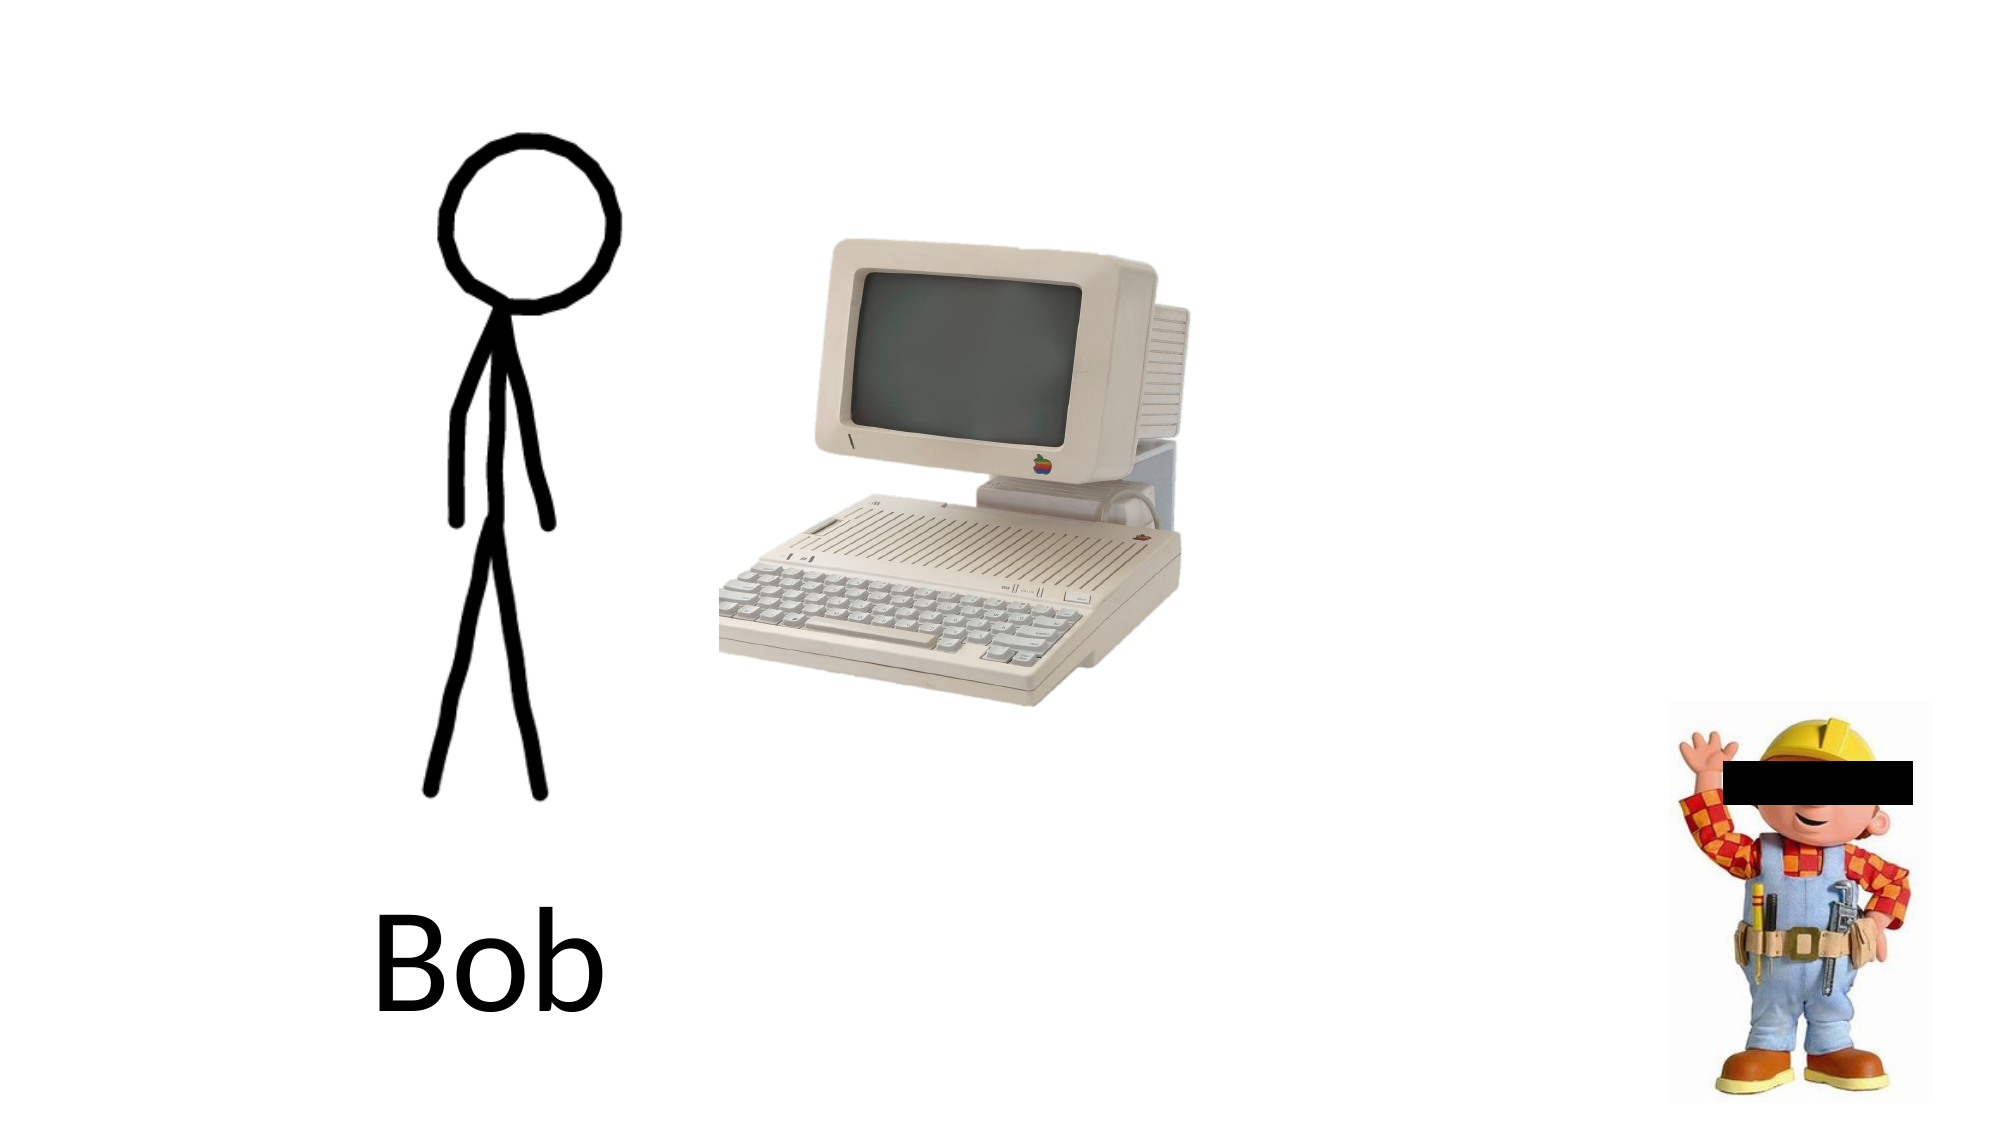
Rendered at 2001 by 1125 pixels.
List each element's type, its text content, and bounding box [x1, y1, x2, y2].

text_box Bob [173, 853, 805, 1049]
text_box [1668, 702, 1934, 1103]
picture [317, 126, 1246, 832]
